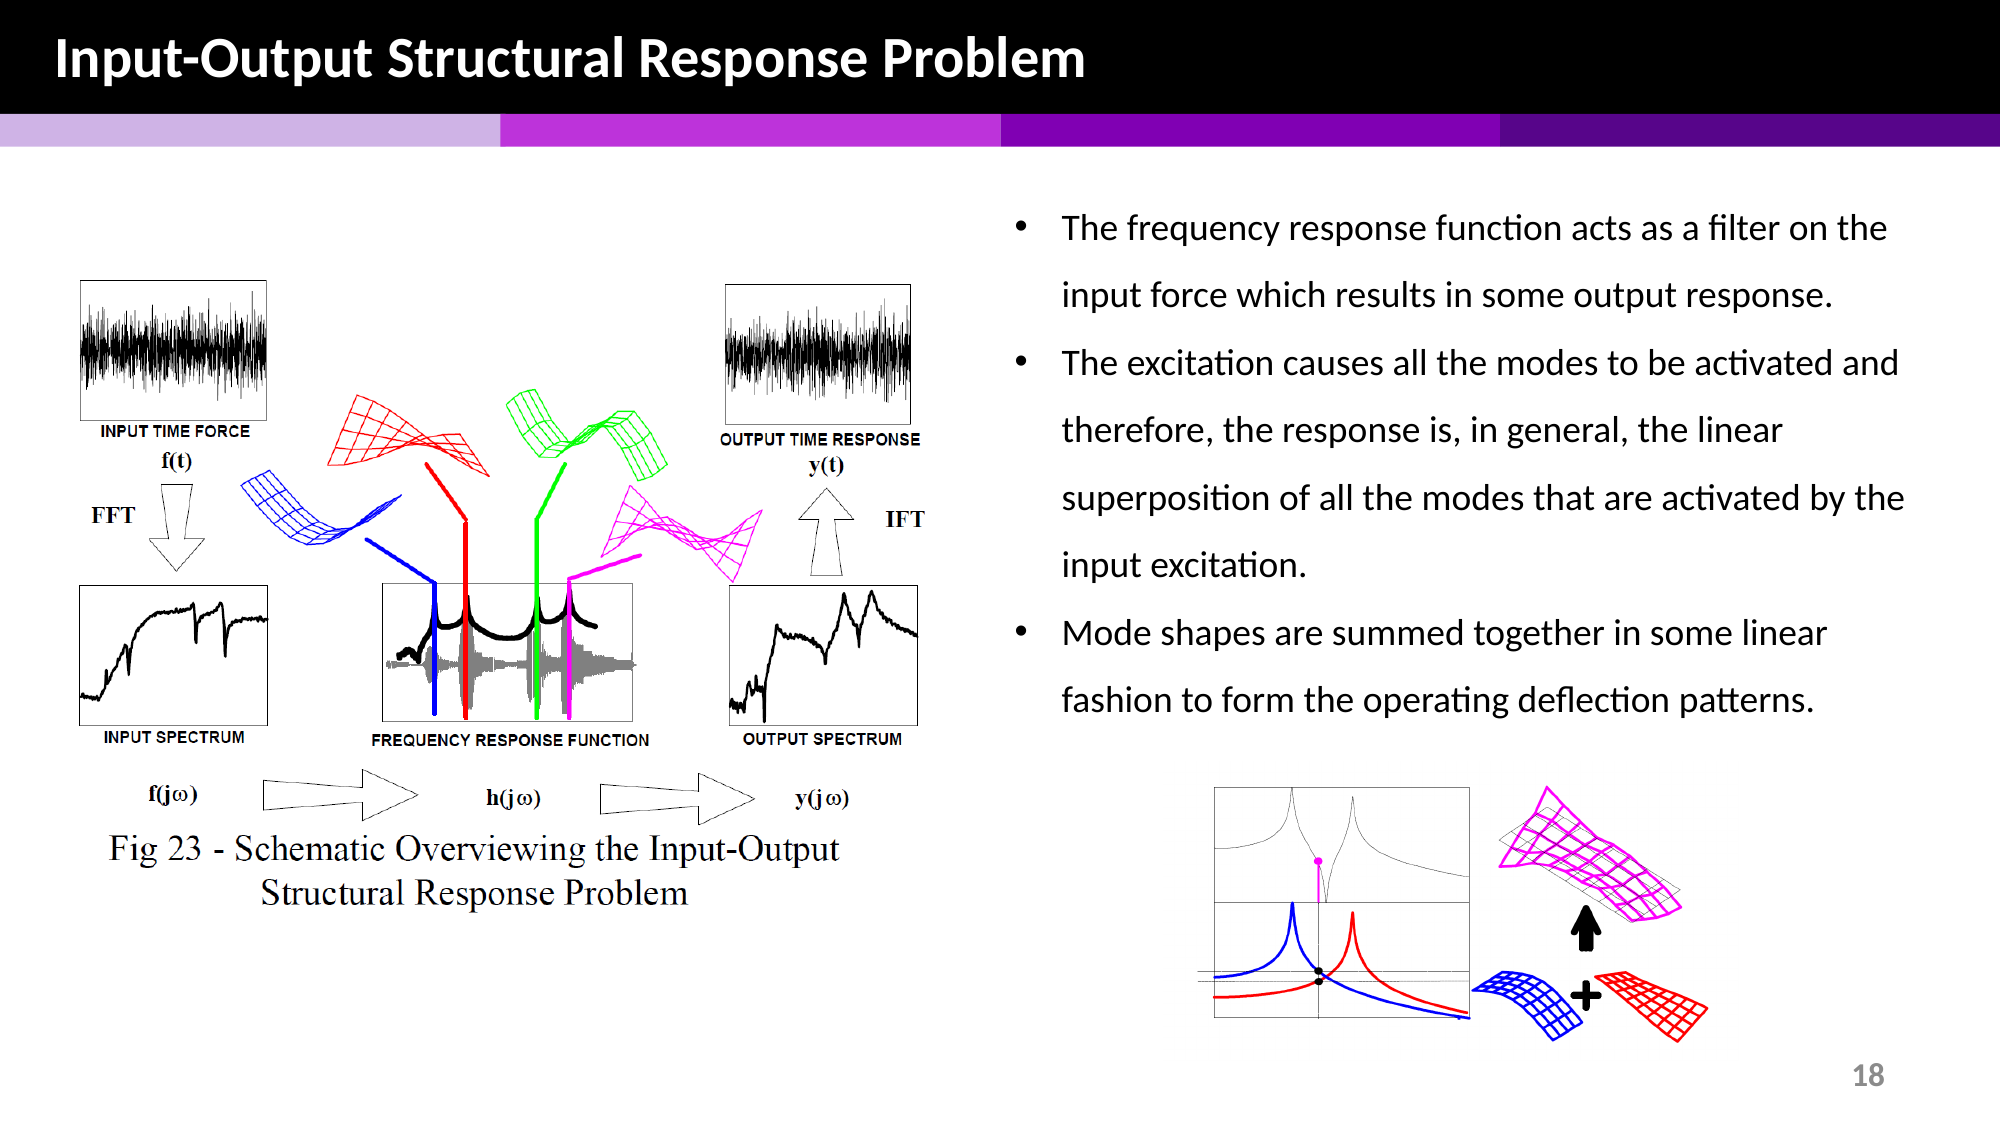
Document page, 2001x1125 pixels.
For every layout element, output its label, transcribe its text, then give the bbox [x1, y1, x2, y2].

picture [1163, 760, 1739, 1061]
list Input-Output Structural Response Problem [39, 0, 1964, 111]
picture [11, 250, 1002, 950]
text_box The frequency response function acts as a filter on the input force which results in some output response. The excitation causes all the modes to be activated and therefore, the response is, in general, the linear superposition of all the modes that are activated by the input excitation. Mode shapes are summed together in some linear fashion to form the operating deflection patterns. [999, 173, 1930, 728]
